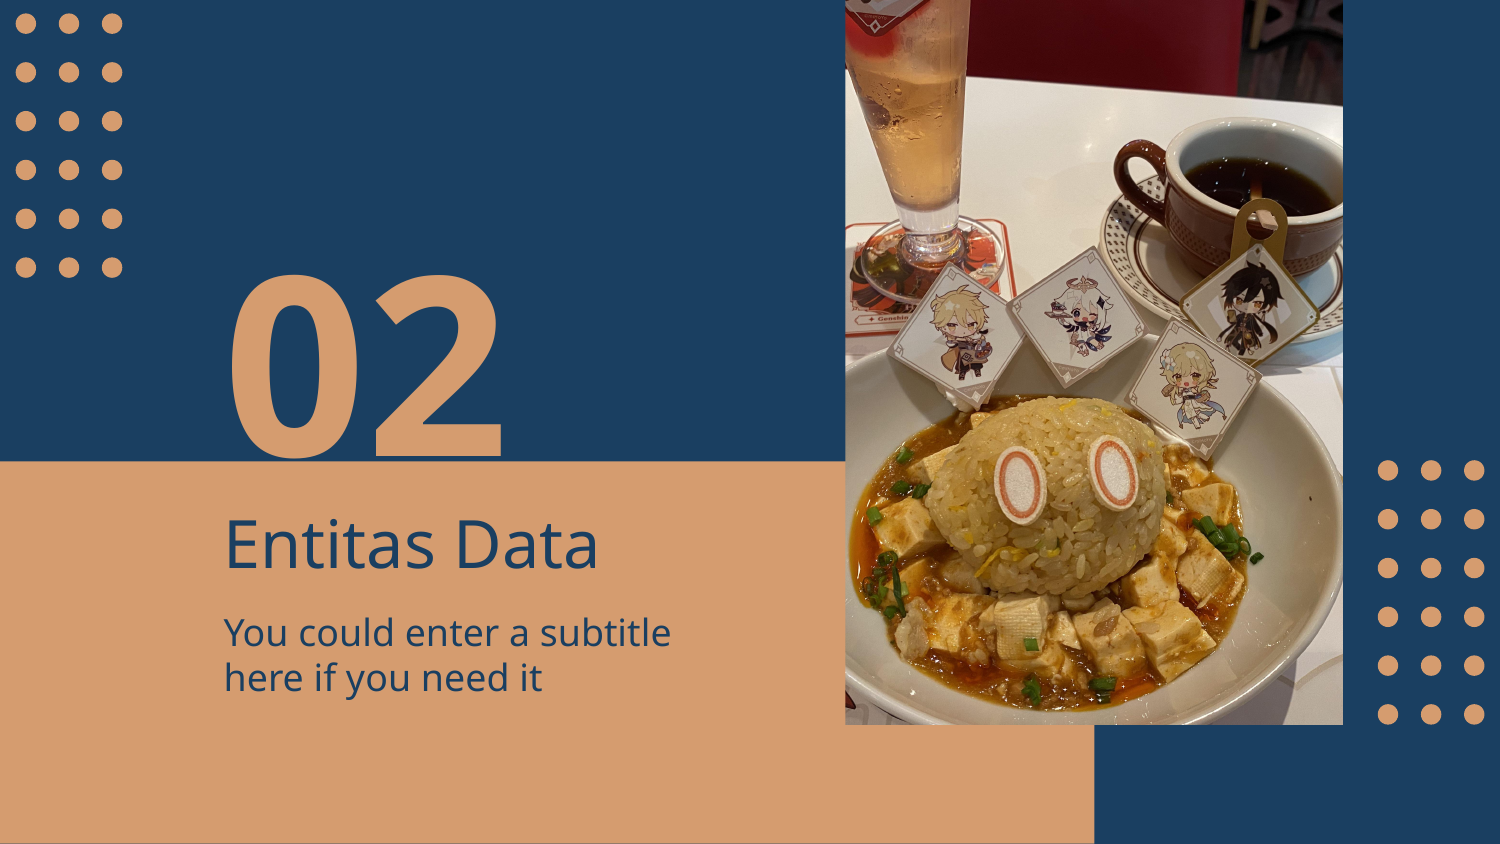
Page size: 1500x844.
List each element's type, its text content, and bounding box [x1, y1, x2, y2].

subtitle You could enter a subtitle here if you need it [208, 625, 745, 724]
title 02 [208, 198, 840, 486]
picture [845, 0, 1344, 725]
title Entitas Data [208, 486, 840, 625]
